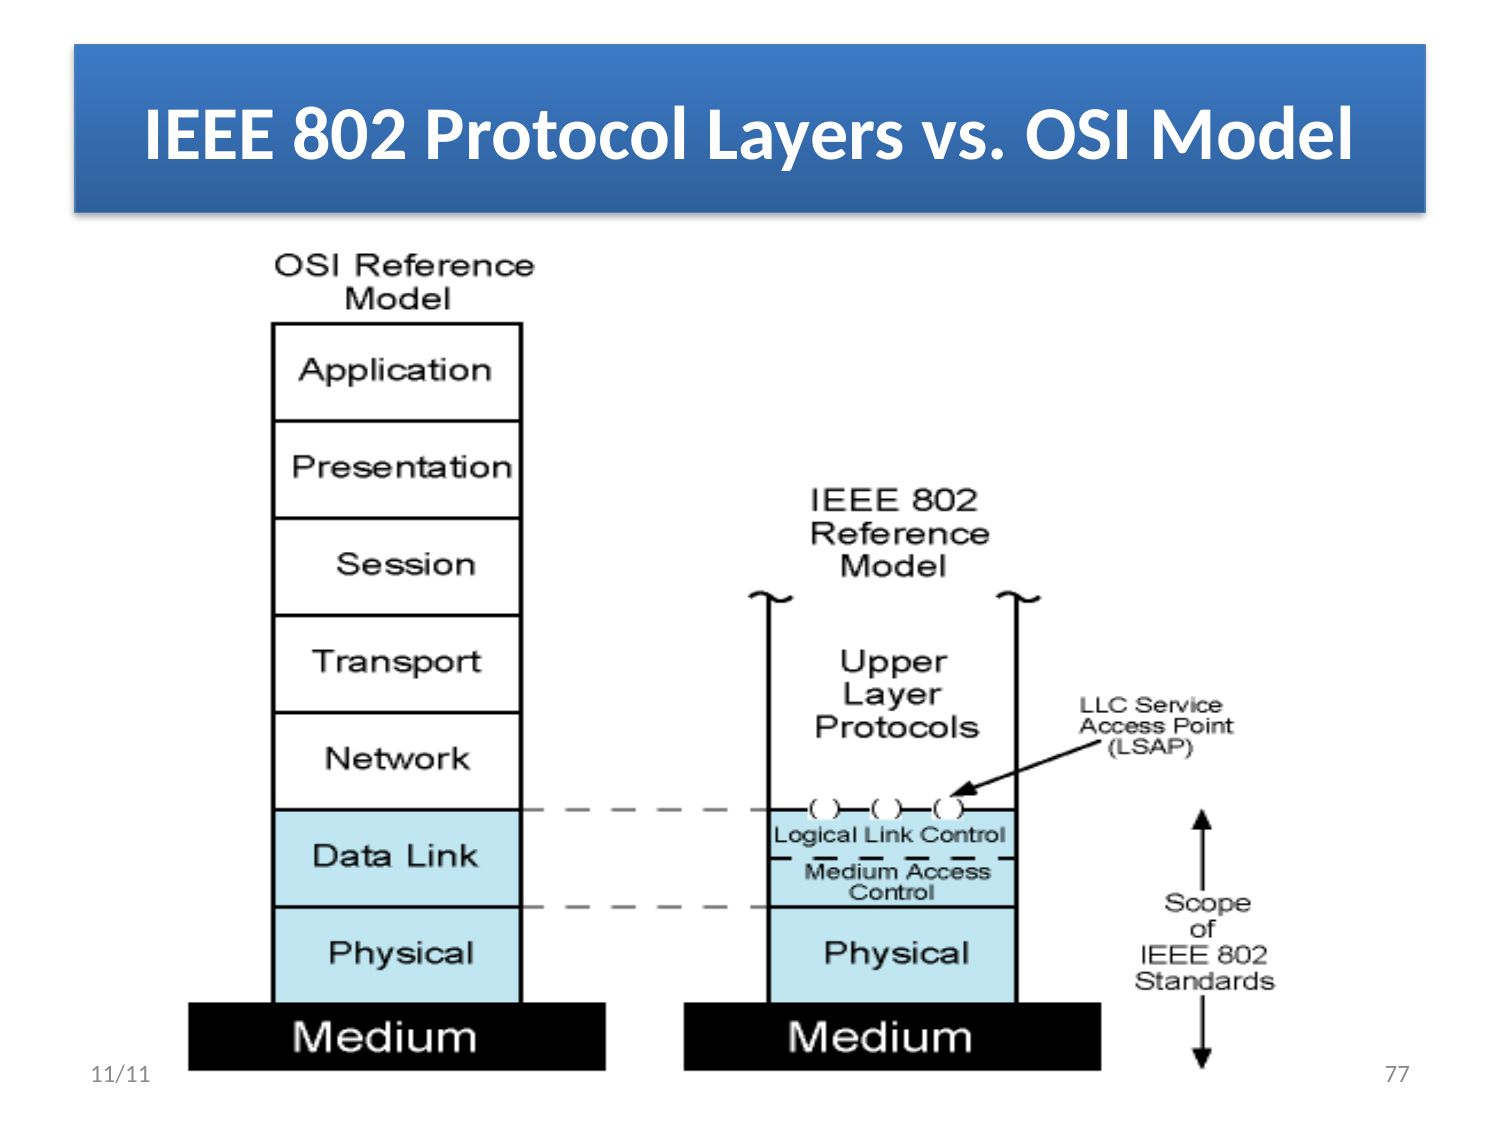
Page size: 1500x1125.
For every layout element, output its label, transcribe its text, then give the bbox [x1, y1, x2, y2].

title IEEE 802 Protocol Layers vs. OSI Model [74, 44, 1426, 213]
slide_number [75, 1042, 144, 1103]
picture [149, 244, 1313, 1101]
slide_number 77 [1316, 1042, 1425, 1103]
